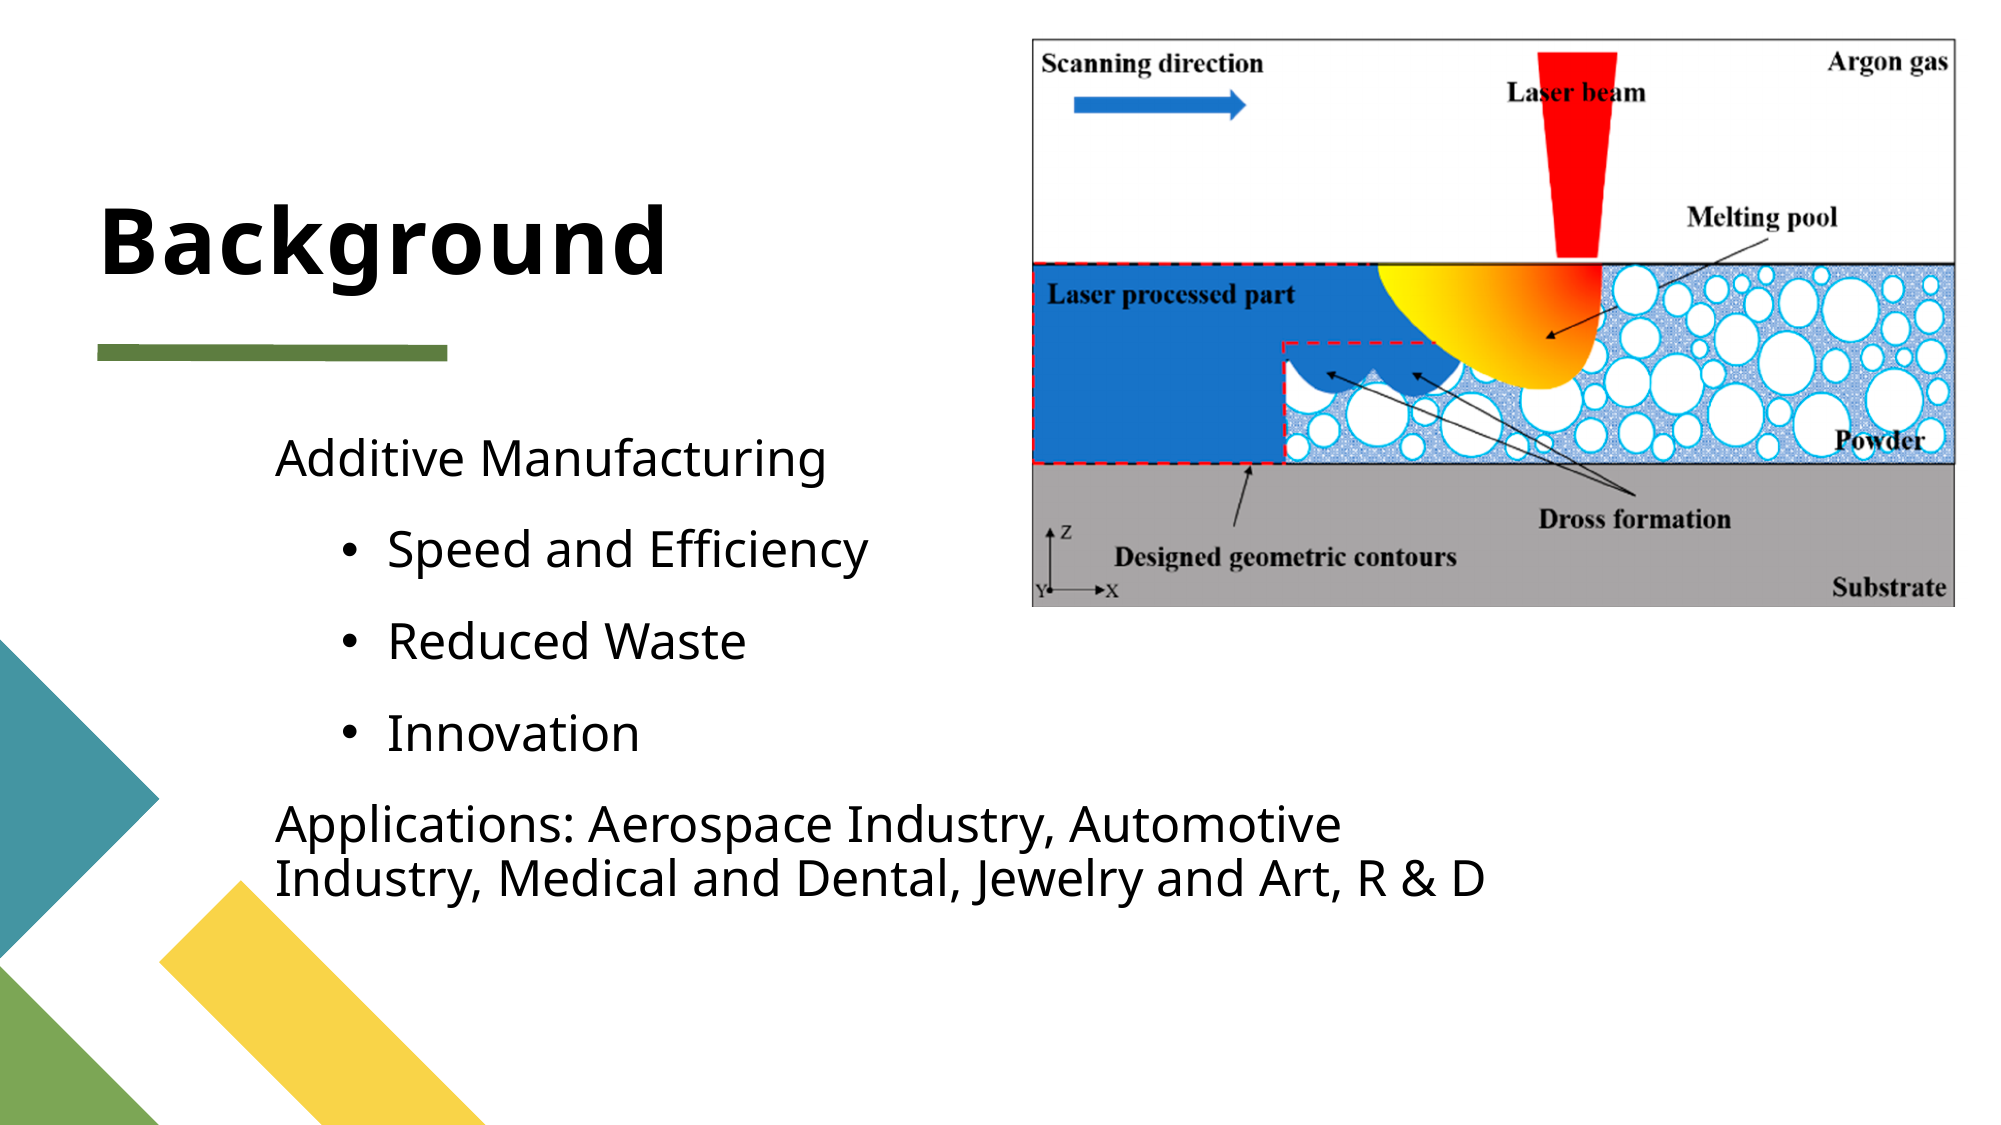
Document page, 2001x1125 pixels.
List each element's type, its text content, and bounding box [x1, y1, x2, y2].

list Additive Manufacturing Speed and Efficiency Reduced Waste Innovation Applications: Aerospace Industry, Automotive Industry, Medical and Dental, Jewelry and Art, R & D [275, 395, 1490, 1037]
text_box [0, 639, 486, 1125]
picture [1031, 31, 1968, 607]
title Background [97, 16, 1882, 293]
